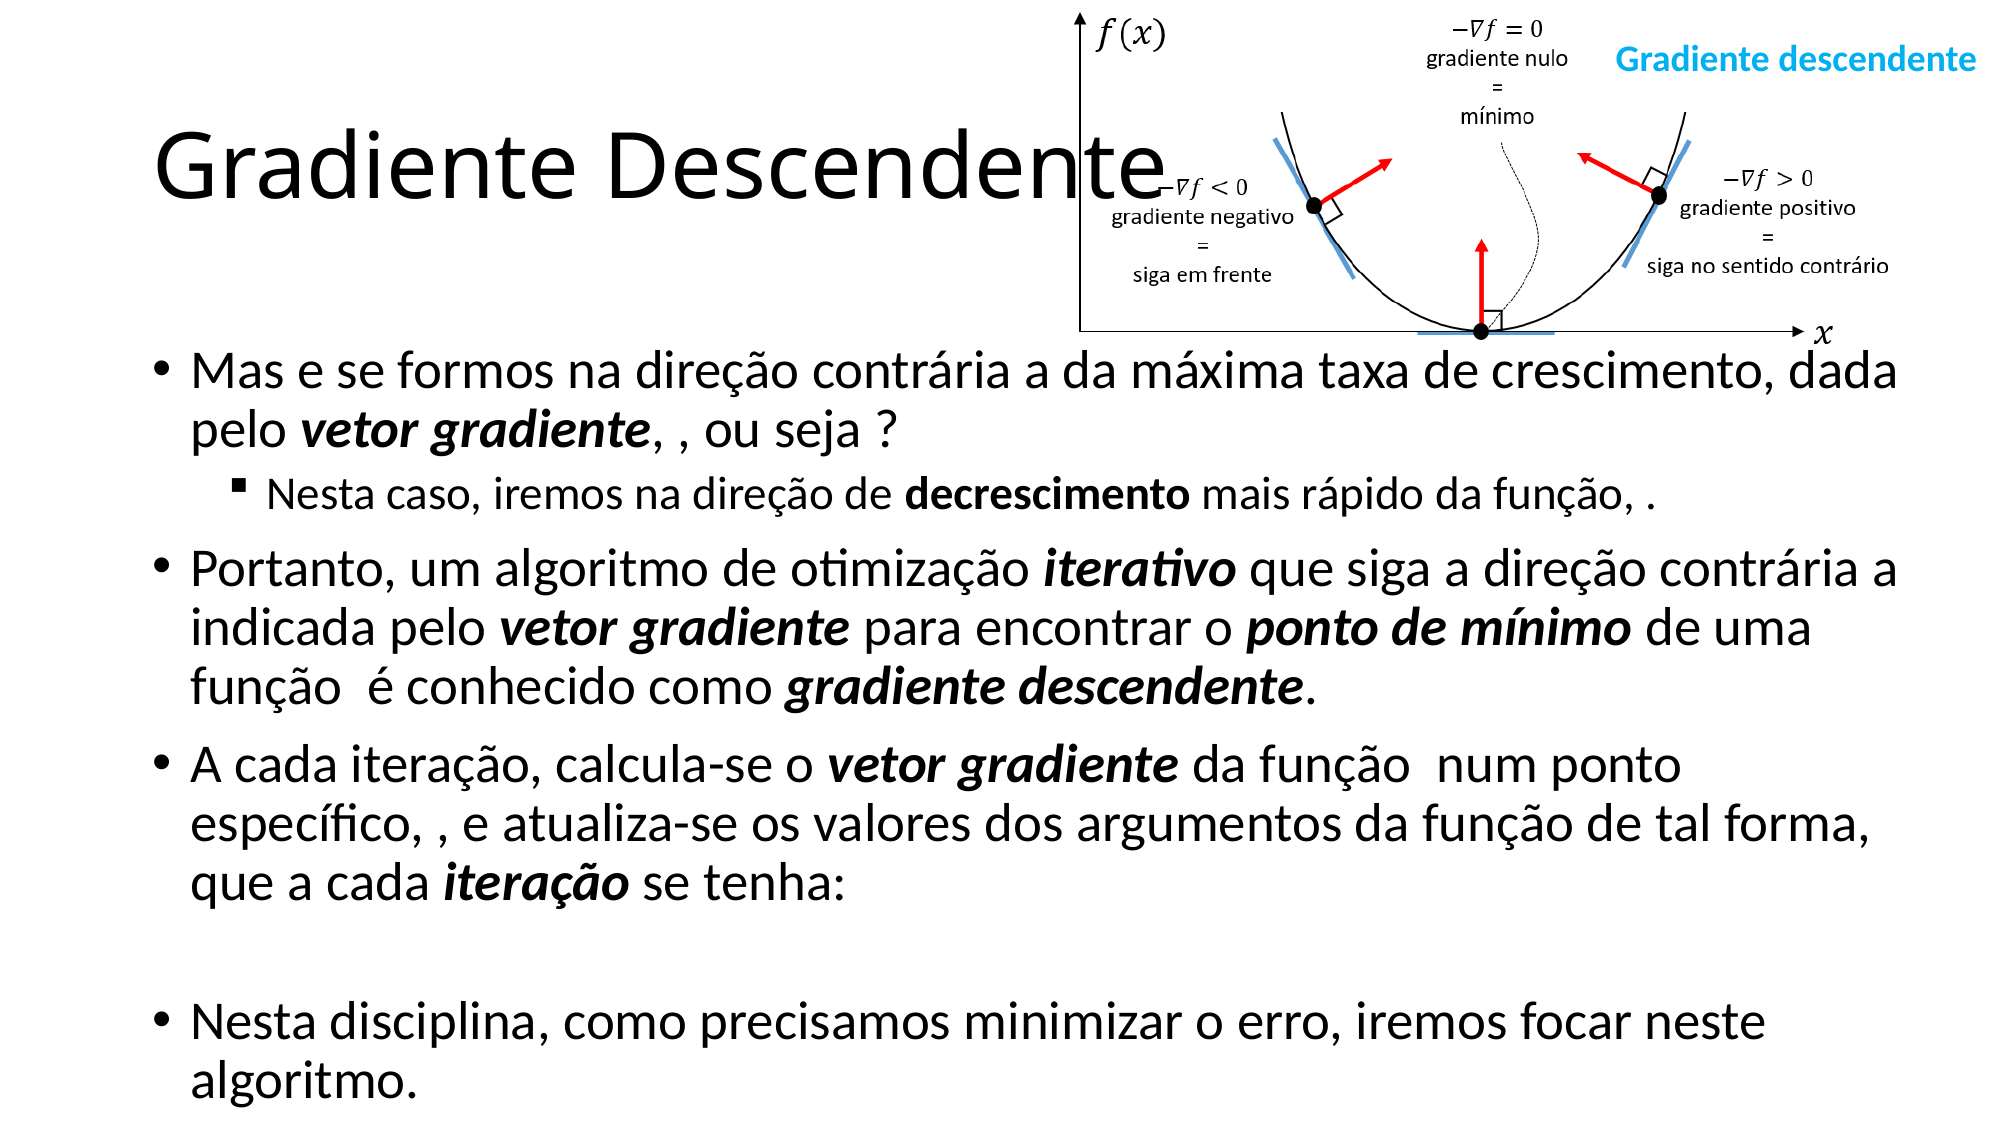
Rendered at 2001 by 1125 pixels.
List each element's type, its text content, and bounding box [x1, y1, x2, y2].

text_box Gradiente descendente [1892, 26, 1993, 87]
title Gradiente Descendente [137, 59, 1069, 278]
picture [1069, 8, 1892, 346]
